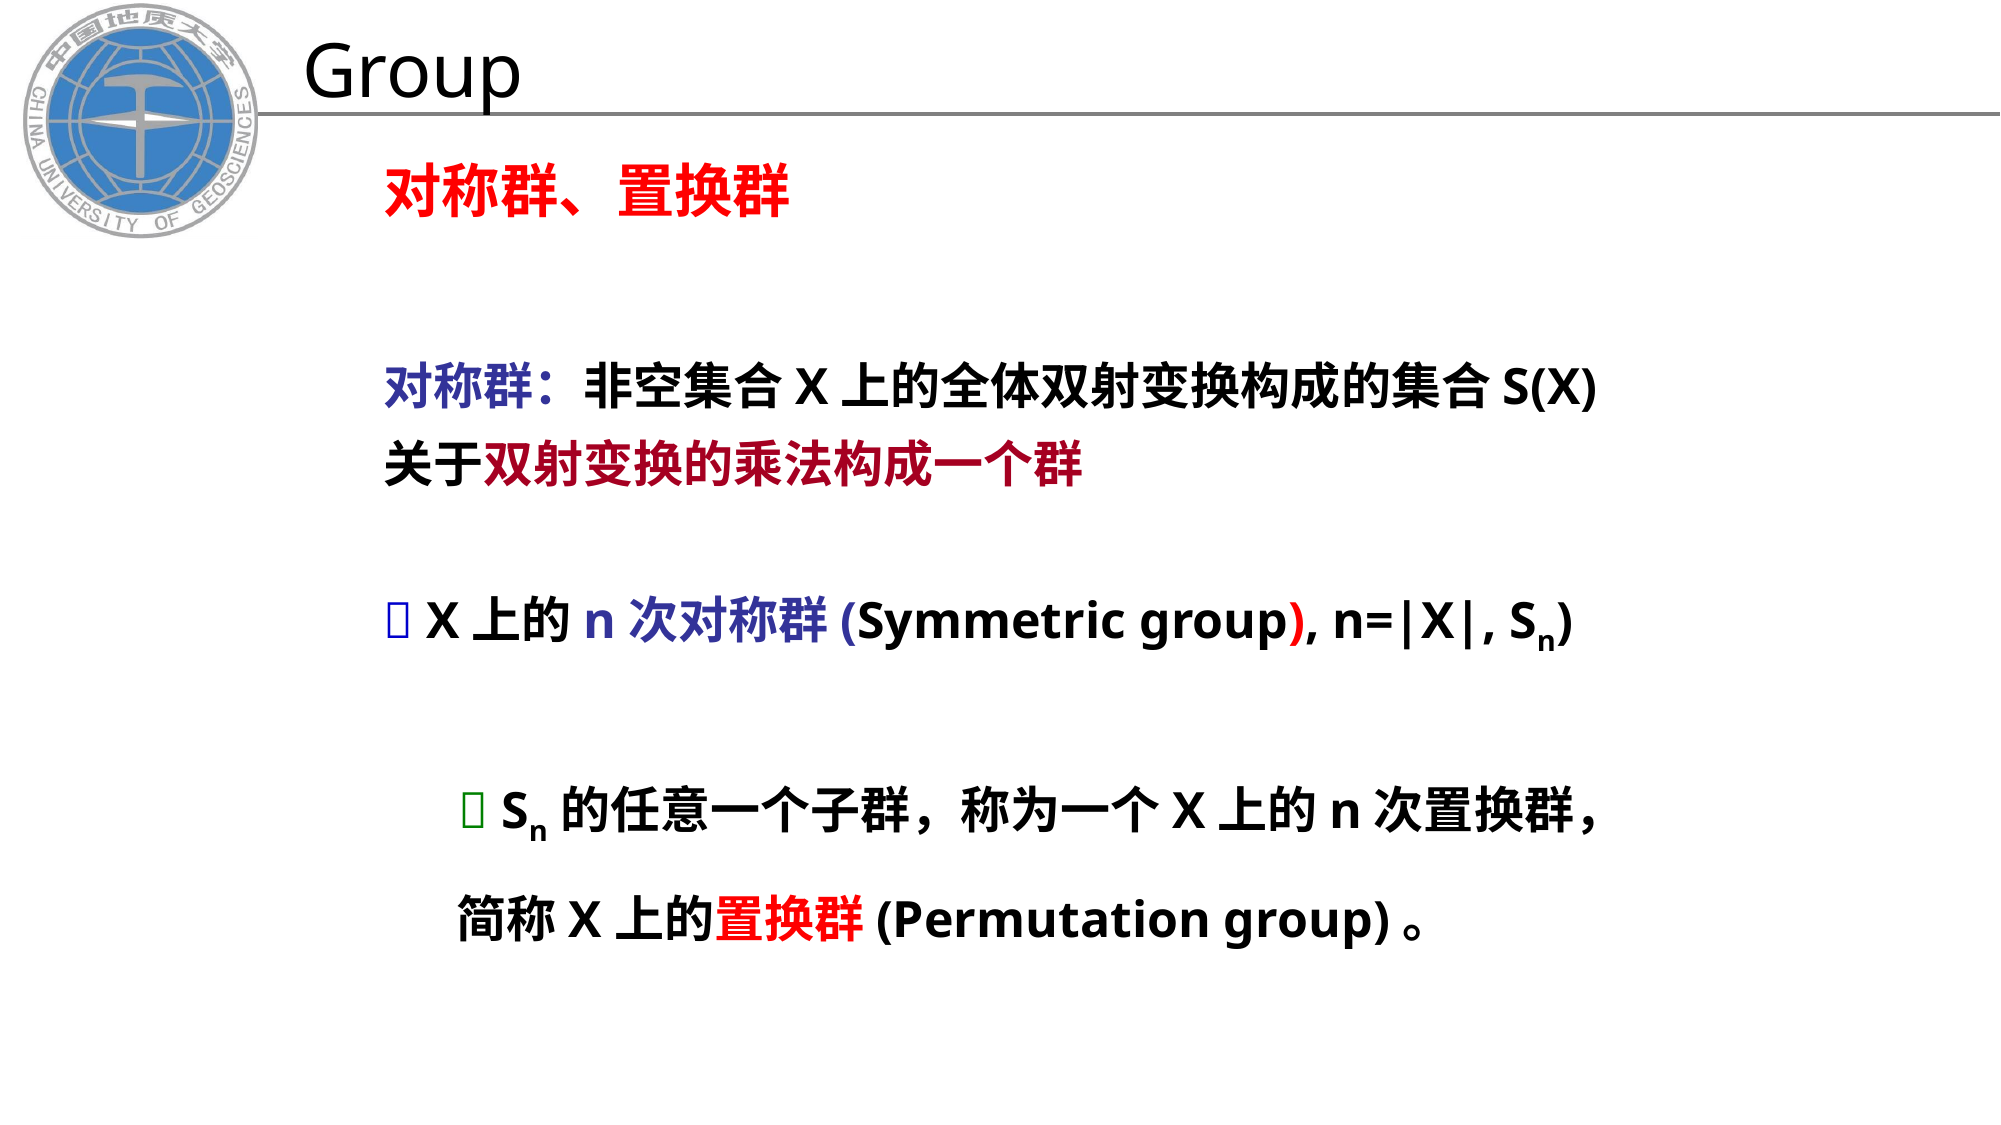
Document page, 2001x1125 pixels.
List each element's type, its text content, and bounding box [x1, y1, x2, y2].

text_box 对称群、置换群 对称群：非空集合X上的全体双射变换构成的集合S(X)关于双射变换的乘法构成一个群  X上的n次对称群(Symmetric group), n=|X|, Sn)  Sn的任意一个子群，称为一个X上的n次置换群，简称X上的置换群(Permutation group)。 [368, 125, 1632, 1000]
picture [21, 3, 258, 239]
text_box Group [287, 15, 1233, 210]
